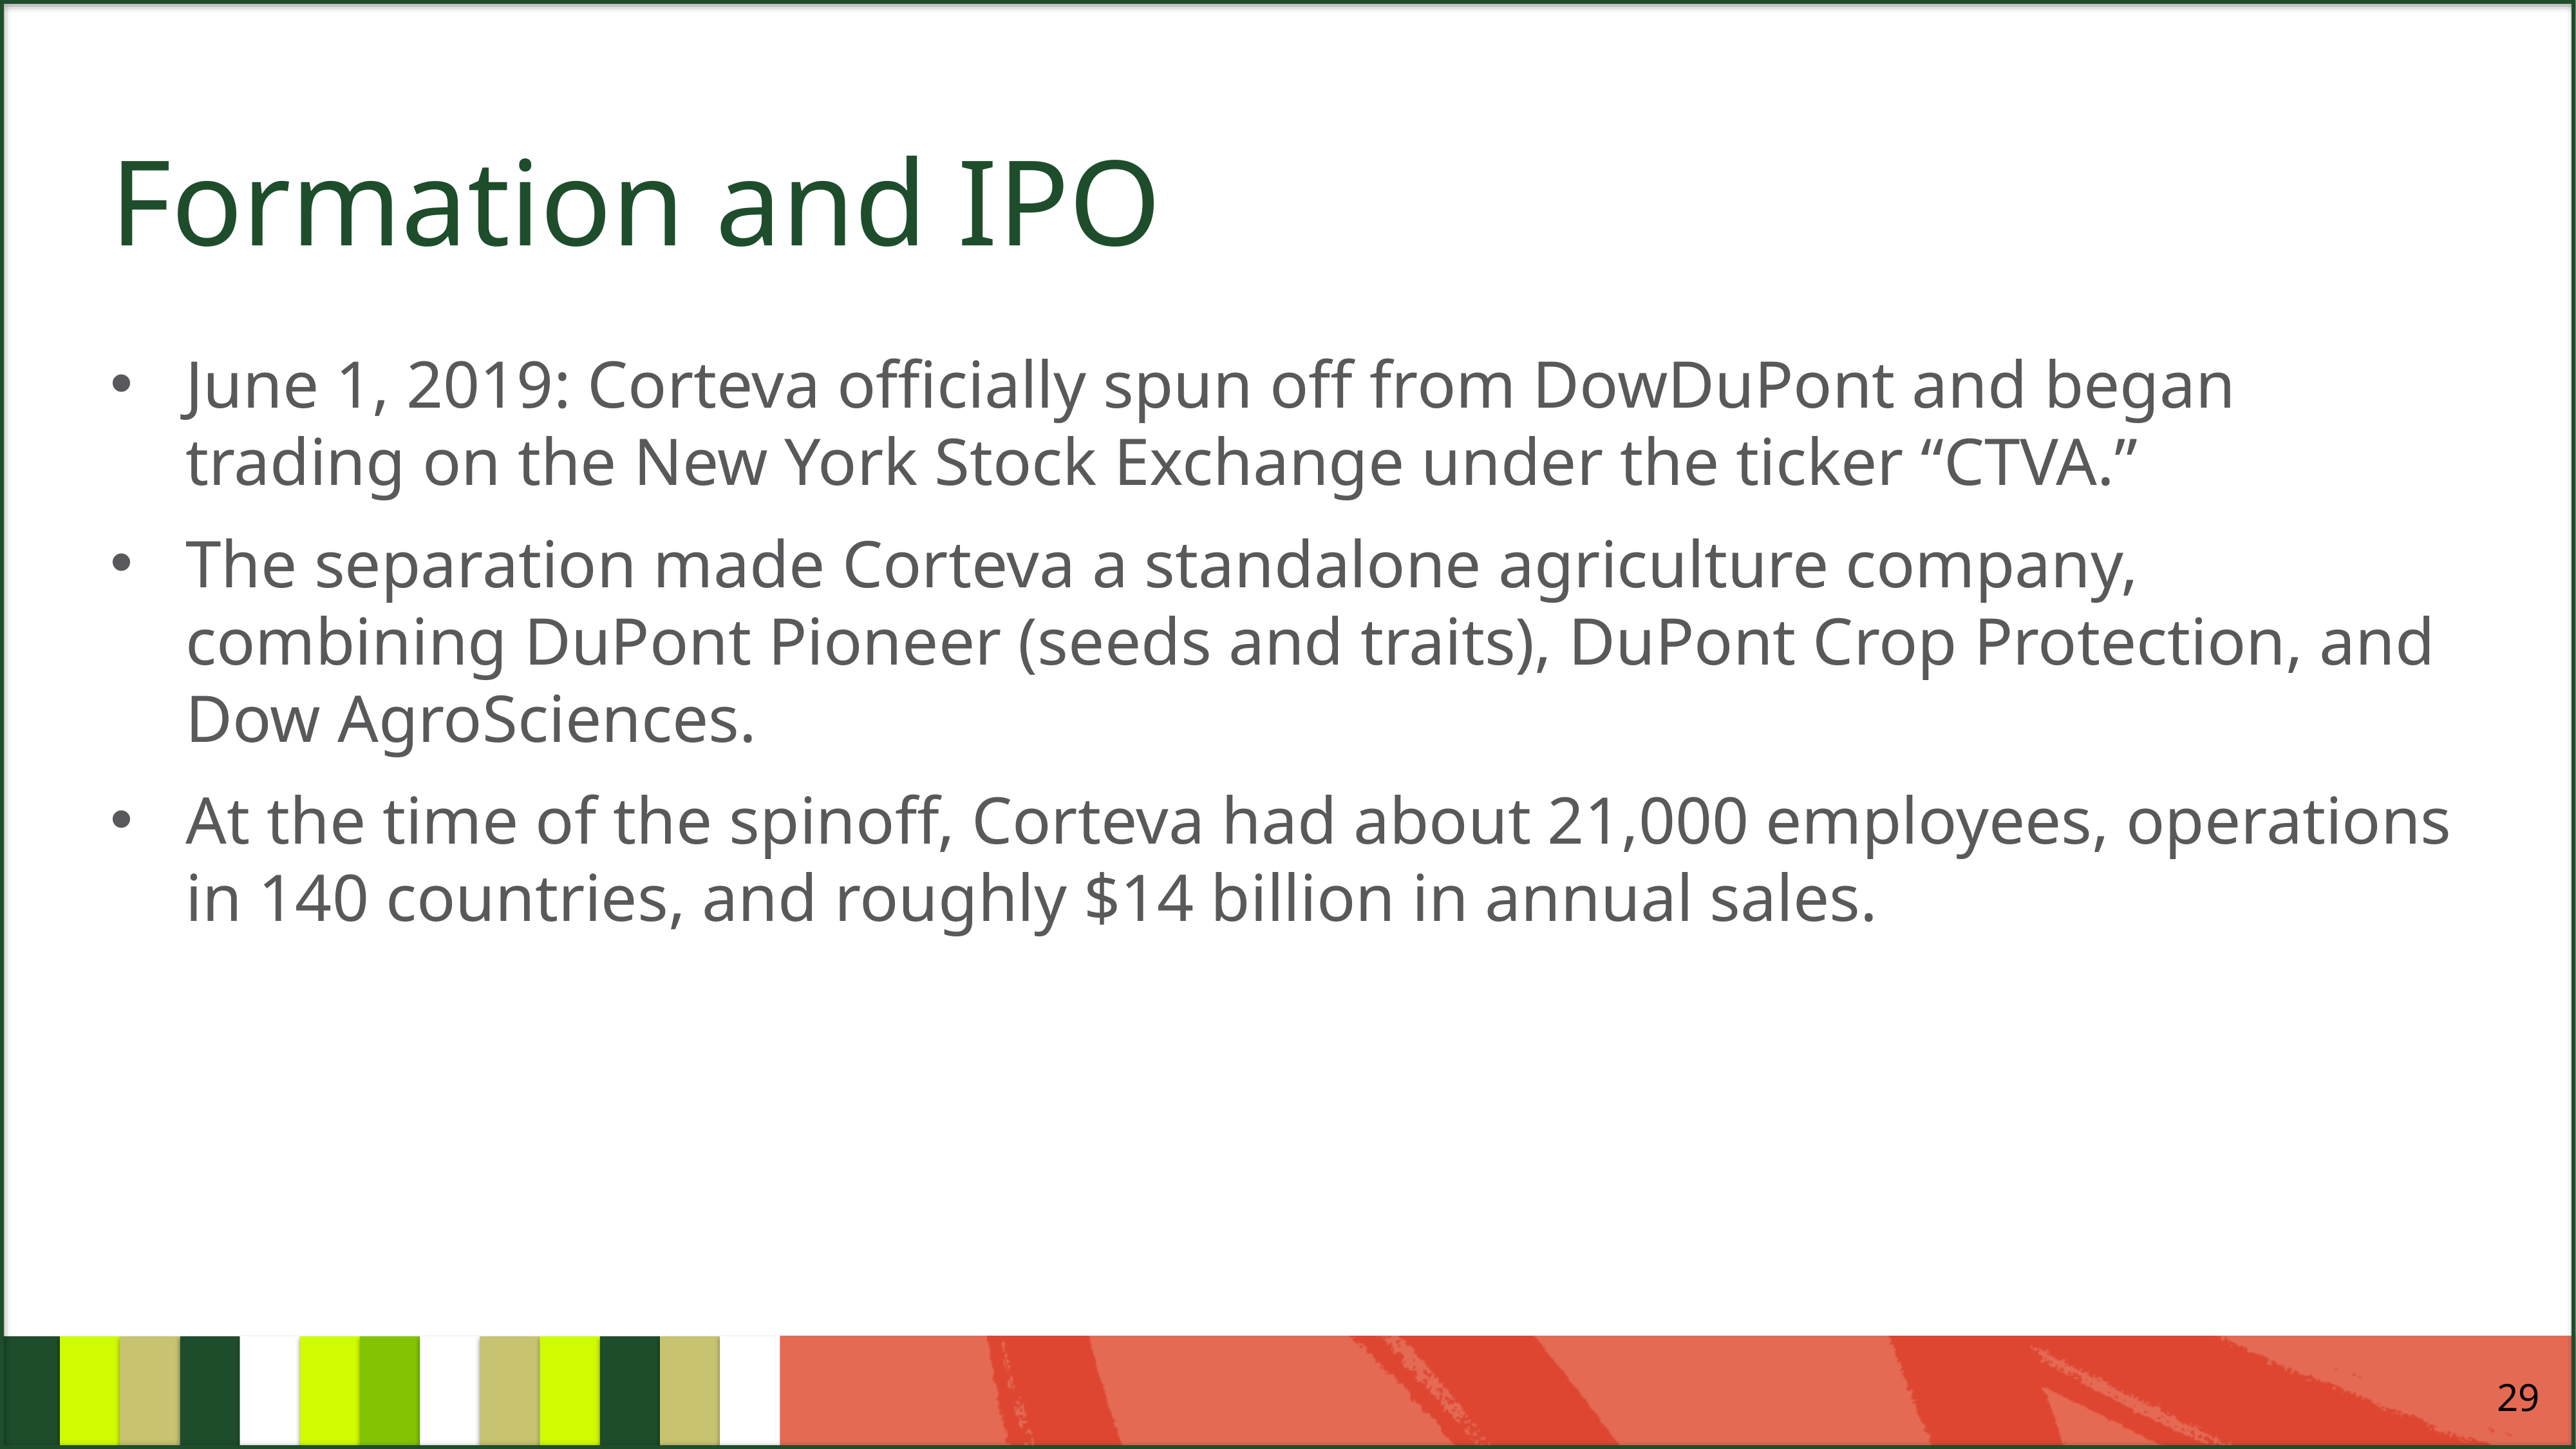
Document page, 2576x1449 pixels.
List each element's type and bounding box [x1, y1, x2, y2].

text_box [0, 0, 2576, 1449]
